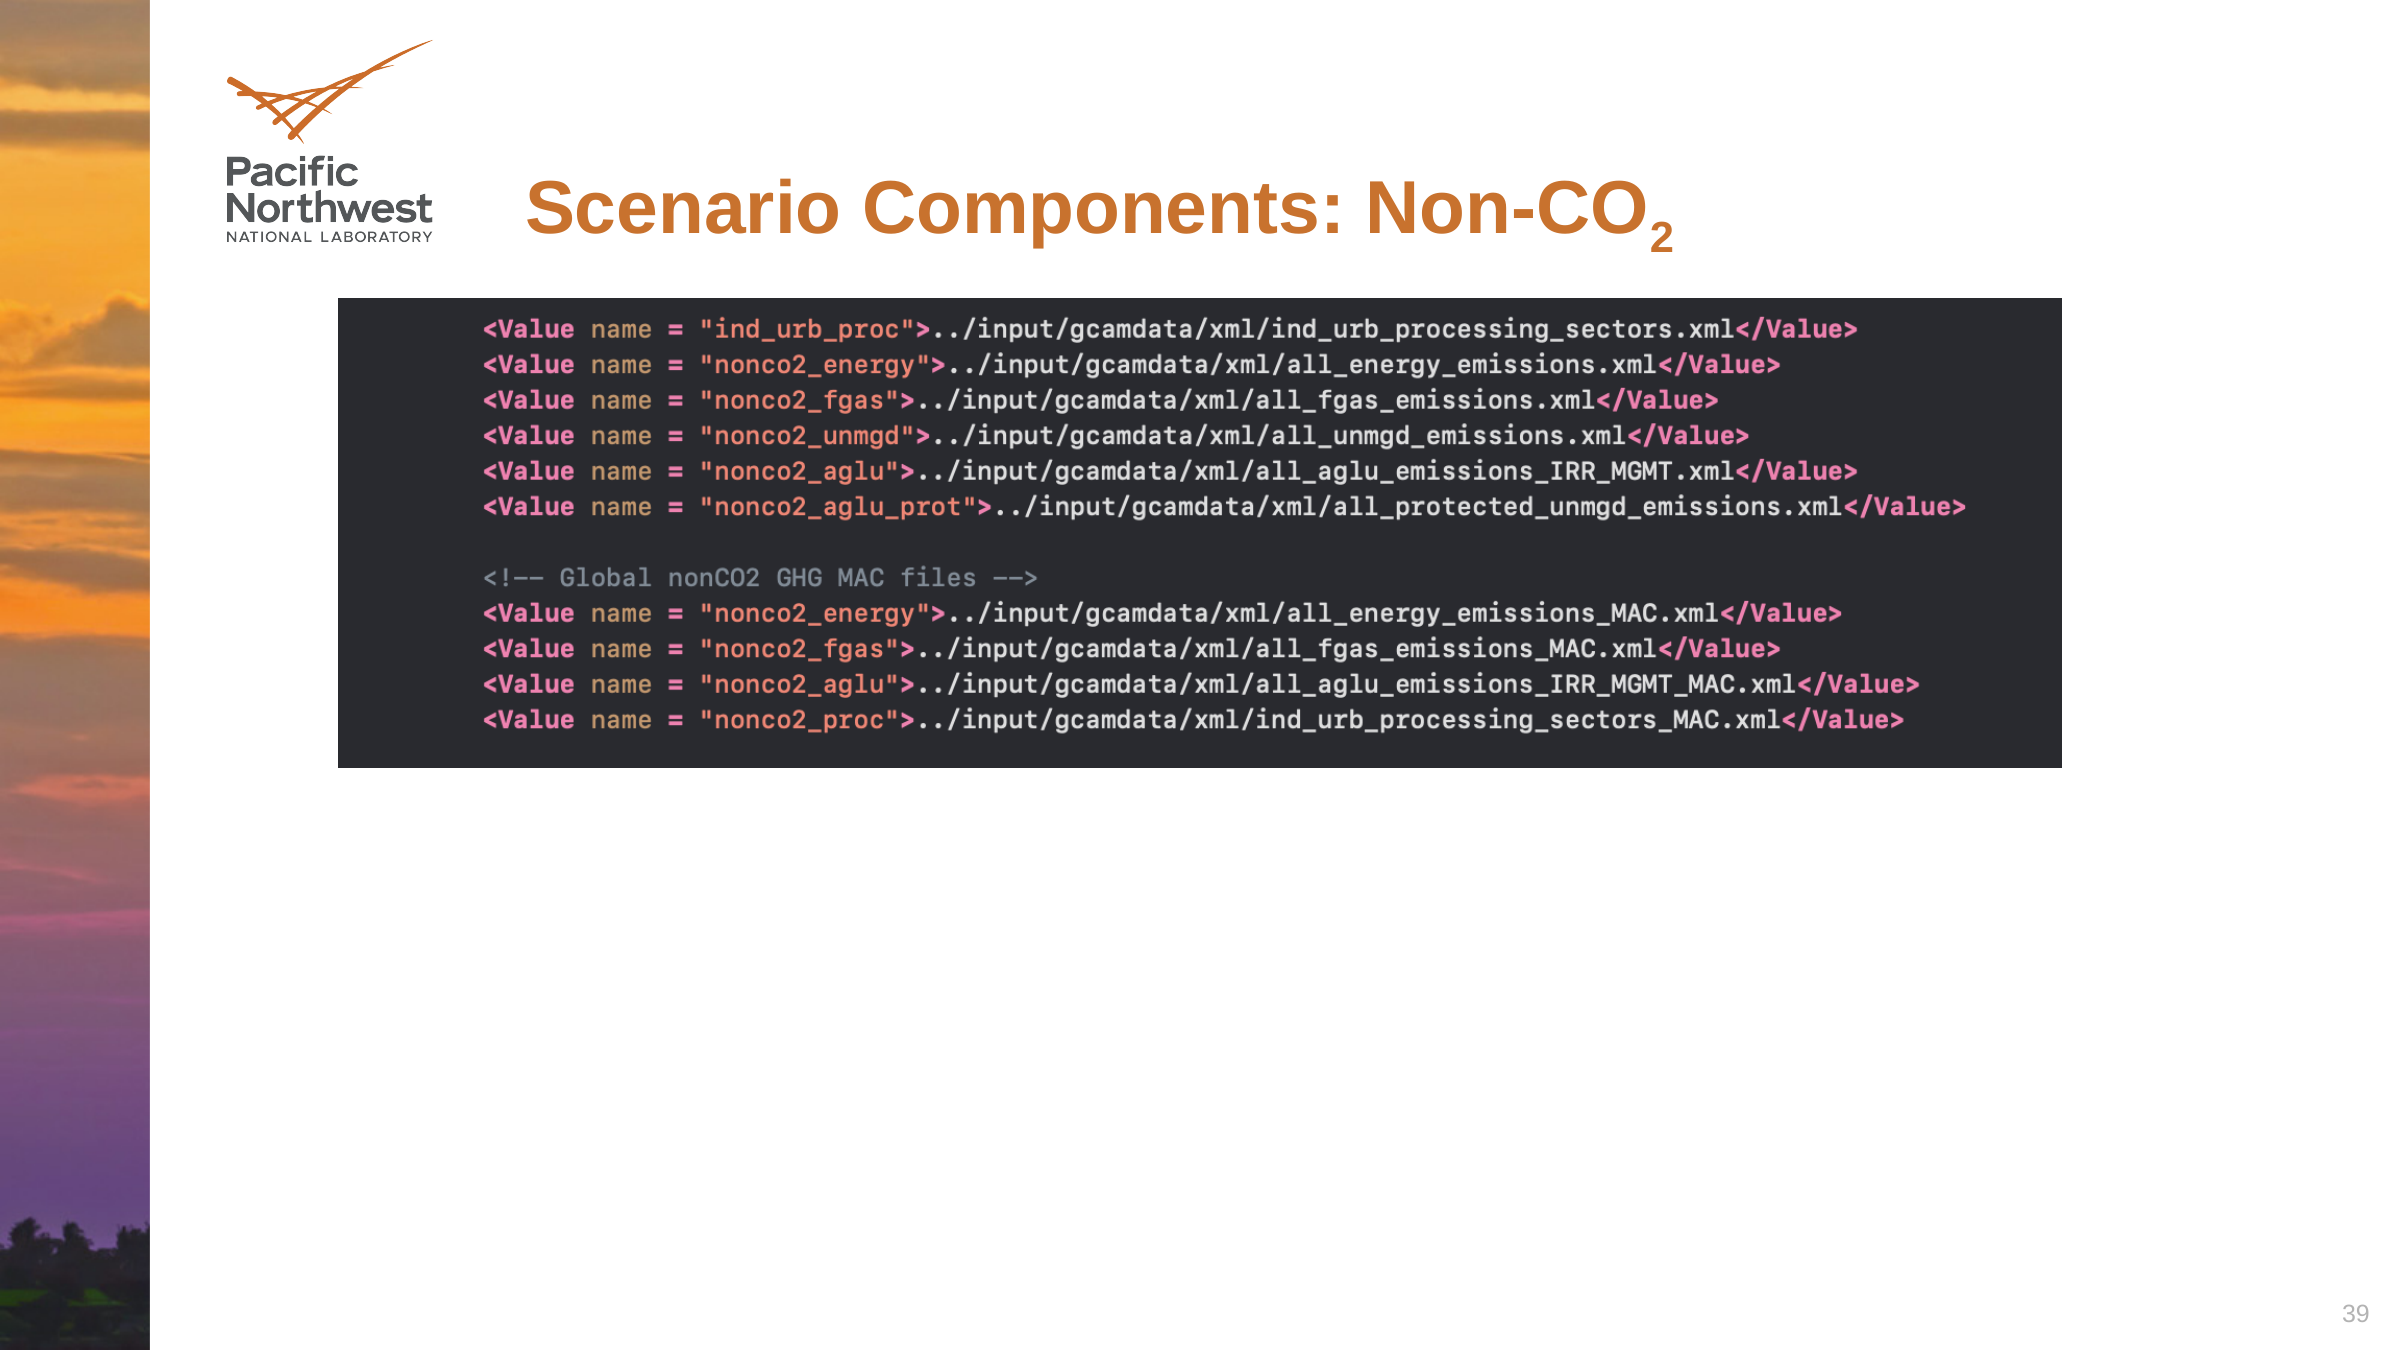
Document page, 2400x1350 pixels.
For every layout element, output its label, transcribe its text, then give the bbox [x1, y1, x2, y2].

title Scenario Components: Non-CO2 [525, 44, 2325, 260]
picture [225, 38, 435, 244]
picture [0, 0, 149, 1350]
picture [338, 298, 2062, 768]
slide_number 39 [2295, 1275, 2370, 1350]
